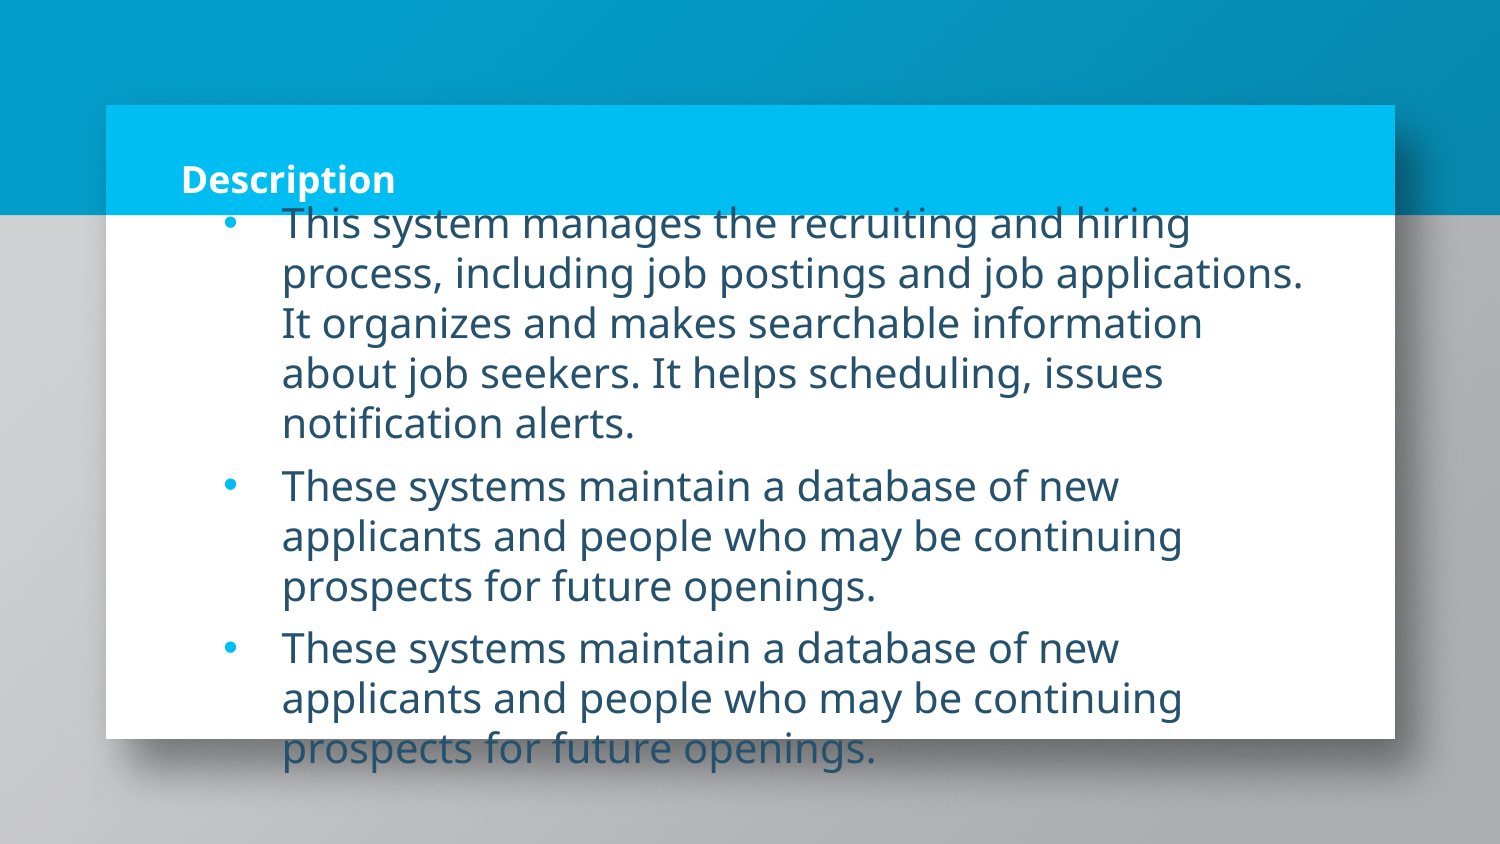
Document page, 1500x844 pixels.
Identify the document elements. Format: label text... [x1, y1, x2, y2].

list This system manages the recruiting and hiring process, including job postings and job applications. It organizes and makes searchable information about job seekers. It helps scheduling, issues notification alerts. These systems maintain a database of new applicants and people who may be continuing prospects for future openings. These systems maintain a database of new applicants and people who may be continuing prospects for future openings. [191, 181, 1336, 636]
picture [0, 216, 1500, 844]
title Description [165, 106, 1336, 217]
